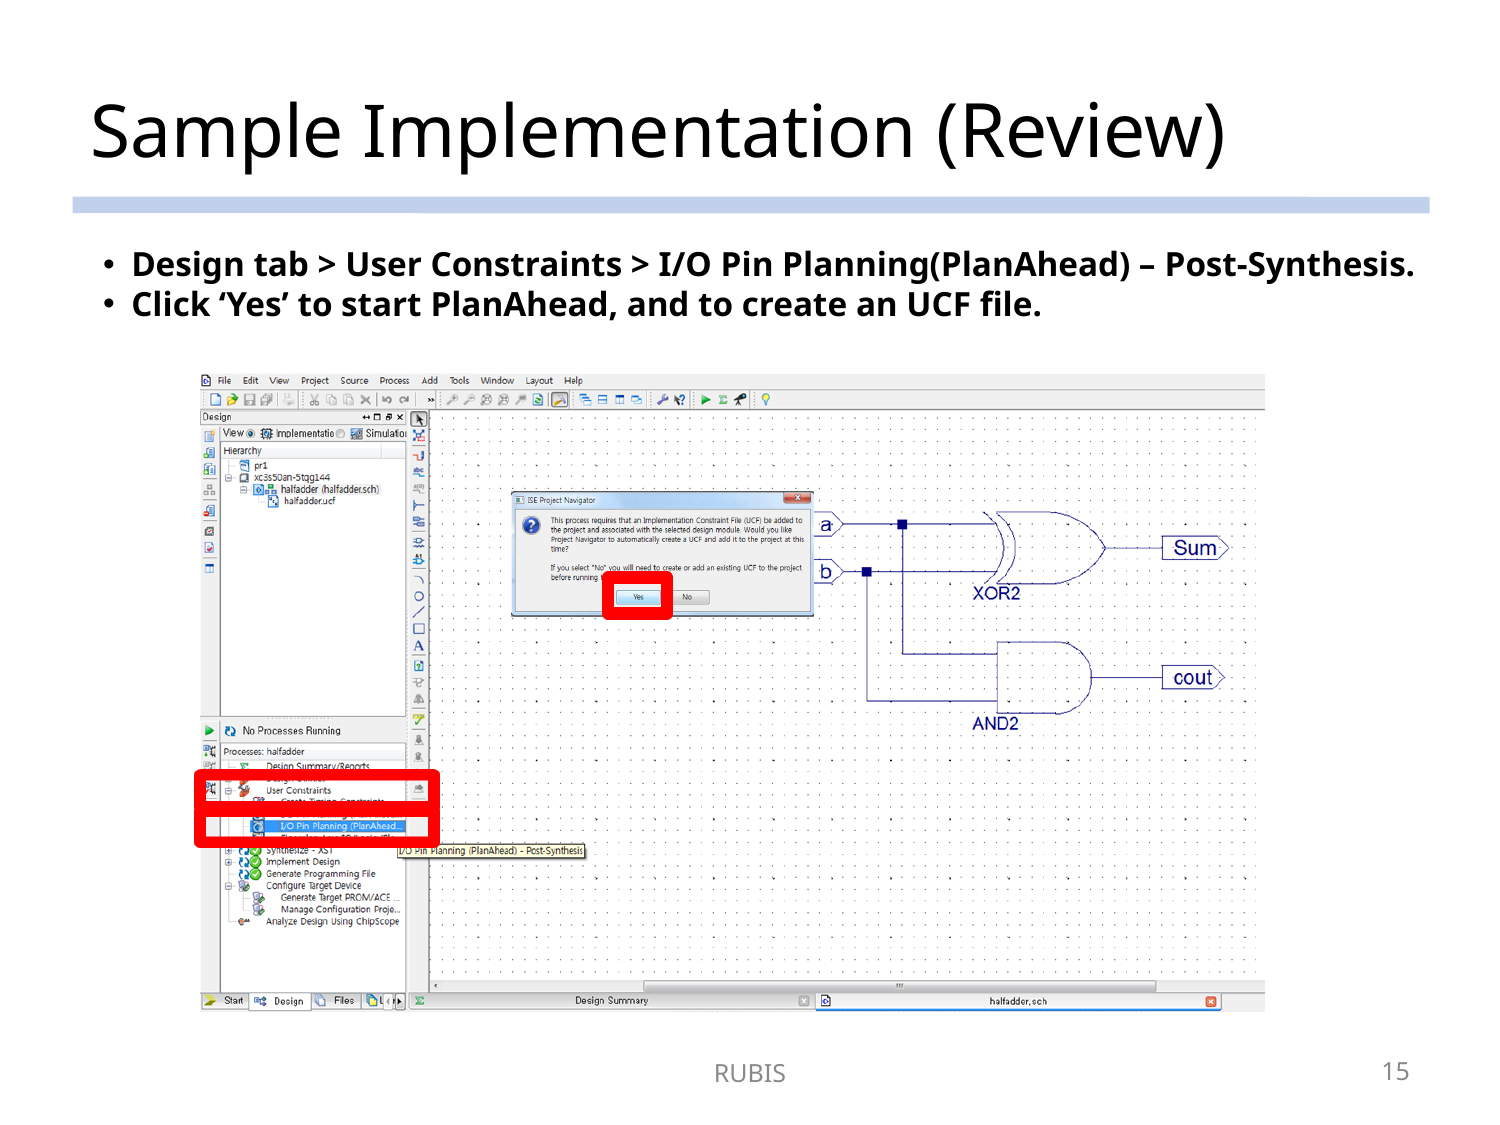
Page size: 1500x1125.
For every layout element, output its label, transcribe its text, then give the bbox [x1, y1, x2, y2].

picture [194, 373, 1265, 1012]
title Sample Implementation (Review) [75, 45, 1425, 211]
footer RUBIS [512, 1042, 988, 1103]
text_box Design tab > User Constraints > I/O Pin Planning(PlanAhead) – Post-Synthesis. Click ‘Yes’ to start PlanAhead, and to create an UCF file. [88, 236, 1459, 291]
slide_number 15 [1074, 1042, 1425, 1103]
